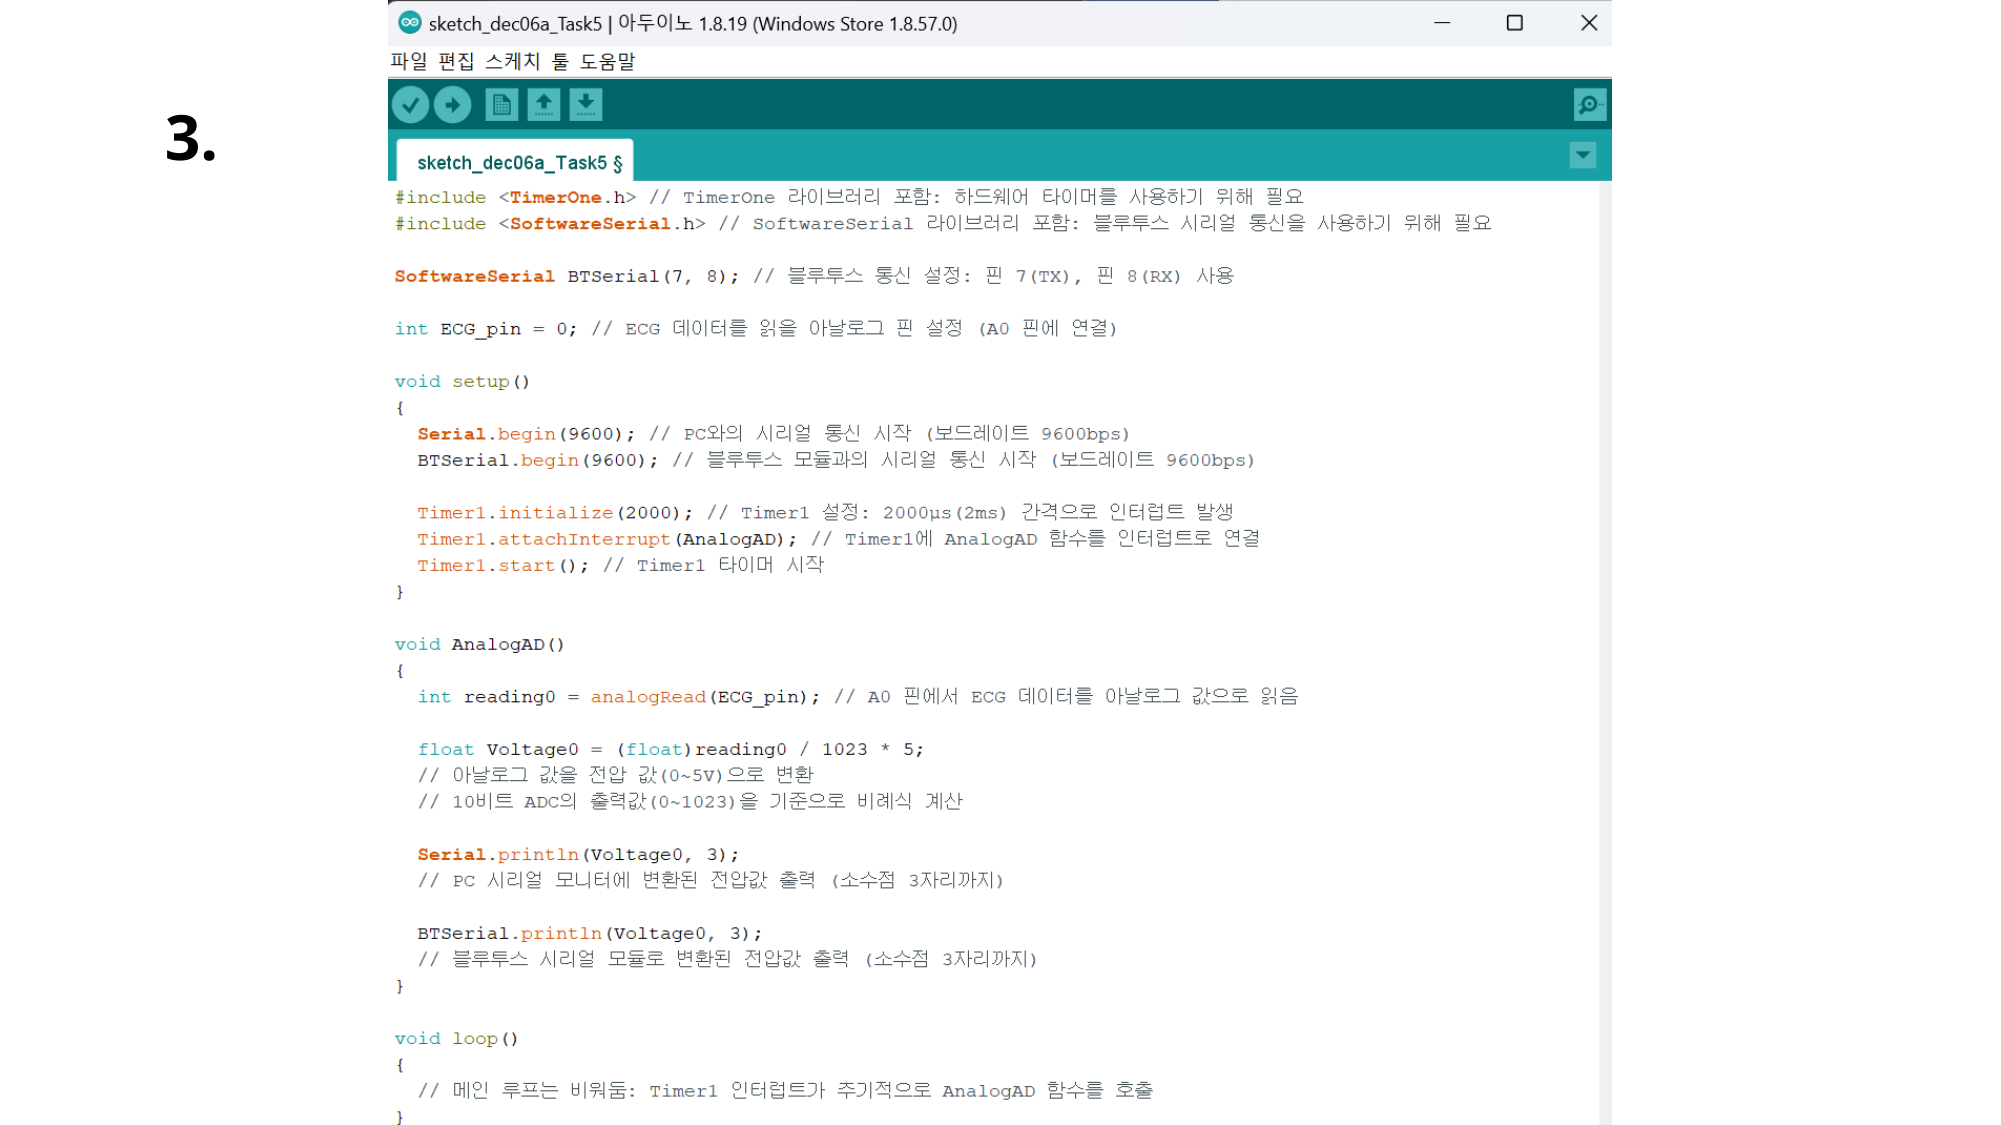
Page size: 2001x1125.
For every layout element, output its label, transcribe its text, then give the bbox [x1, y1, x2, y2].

text_box 3. [150, 90, 388, 180]
picture [388, 0, 1612, 1125]
